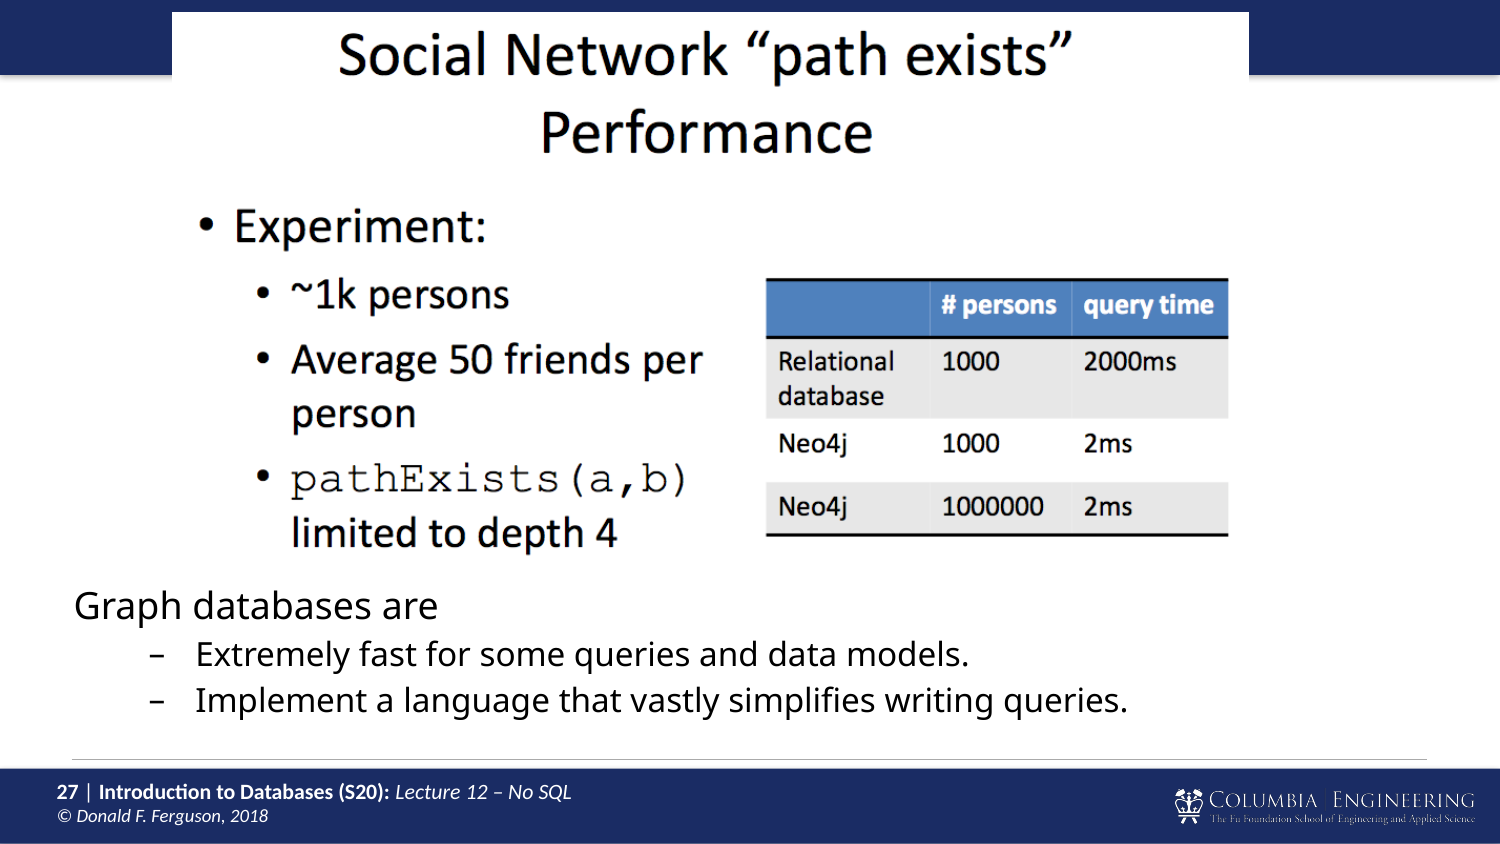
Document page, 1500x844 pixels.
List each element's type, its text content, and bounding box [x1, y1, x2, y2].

picture [172, 12, 1249, 565]
list Graph databases are Extremely fast for some queries and data models. Implement a language that vastly simplifies writing queries. [73, 581, 1430, 744]
